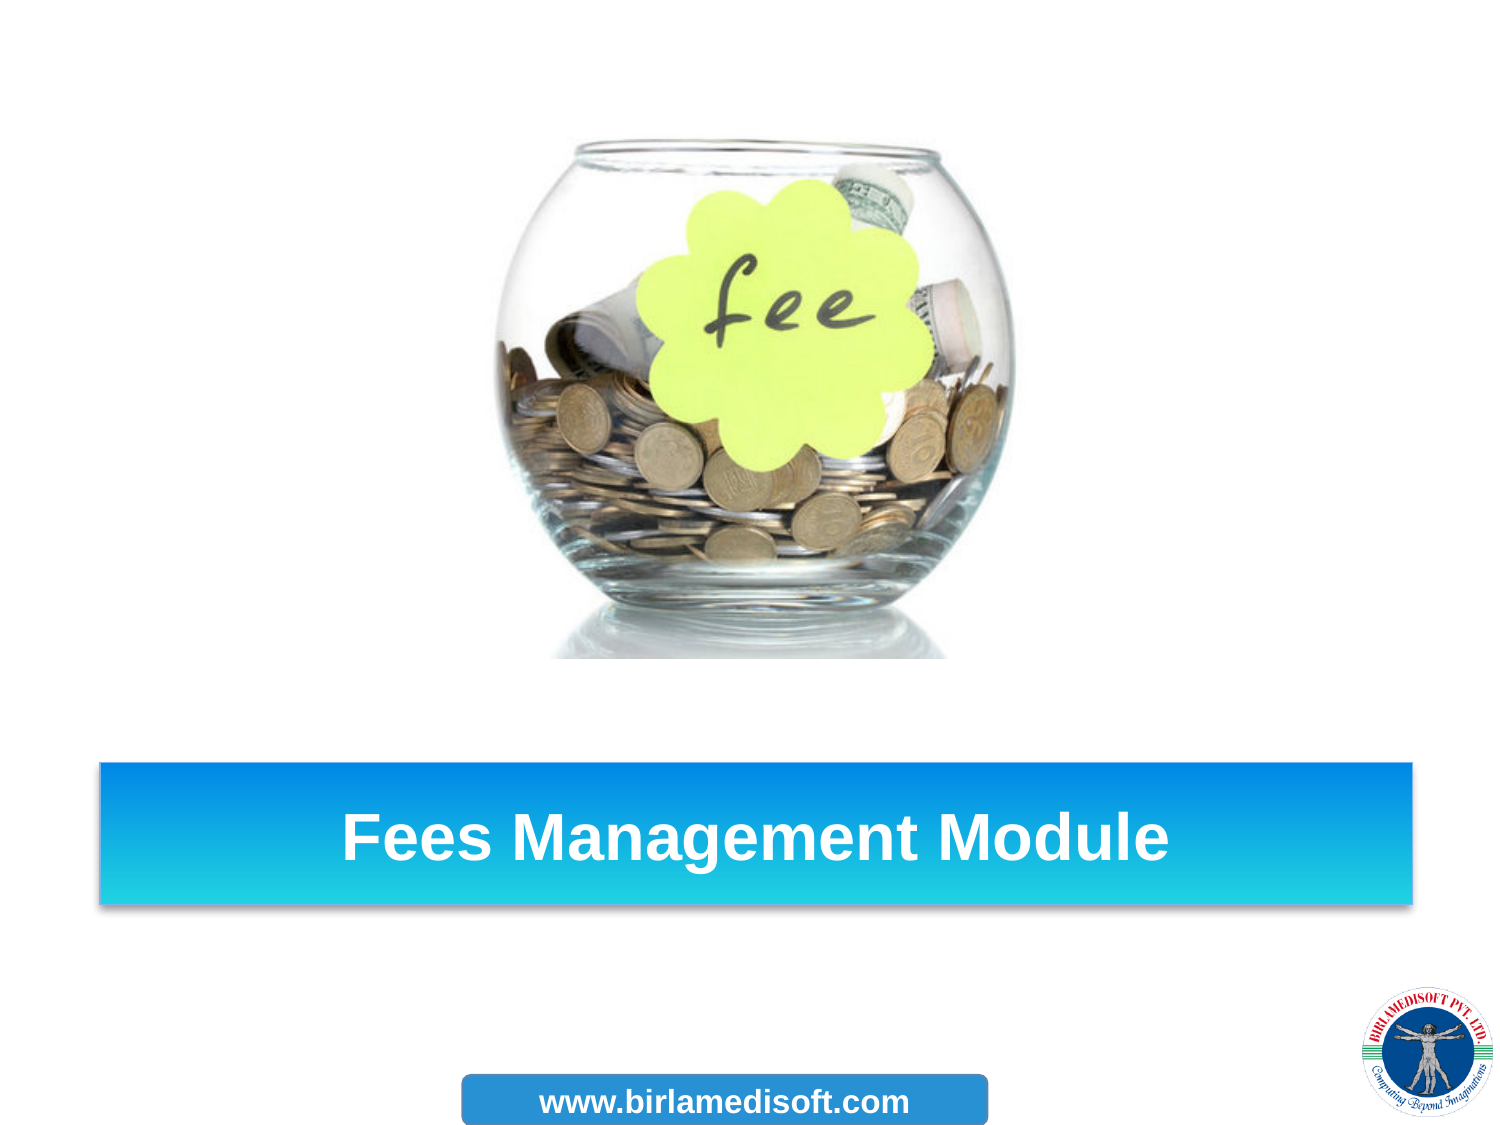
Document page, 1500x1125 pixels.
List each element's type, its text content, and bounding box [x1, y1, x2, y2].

text_box www.birlamedisoft.com [461, 1073, 989, 1125]
title Fees Management Module [99, 762, 1413, 905]
picture [1362, 987, 1493, 1117]
picture [312, 74, 1188, 659]
